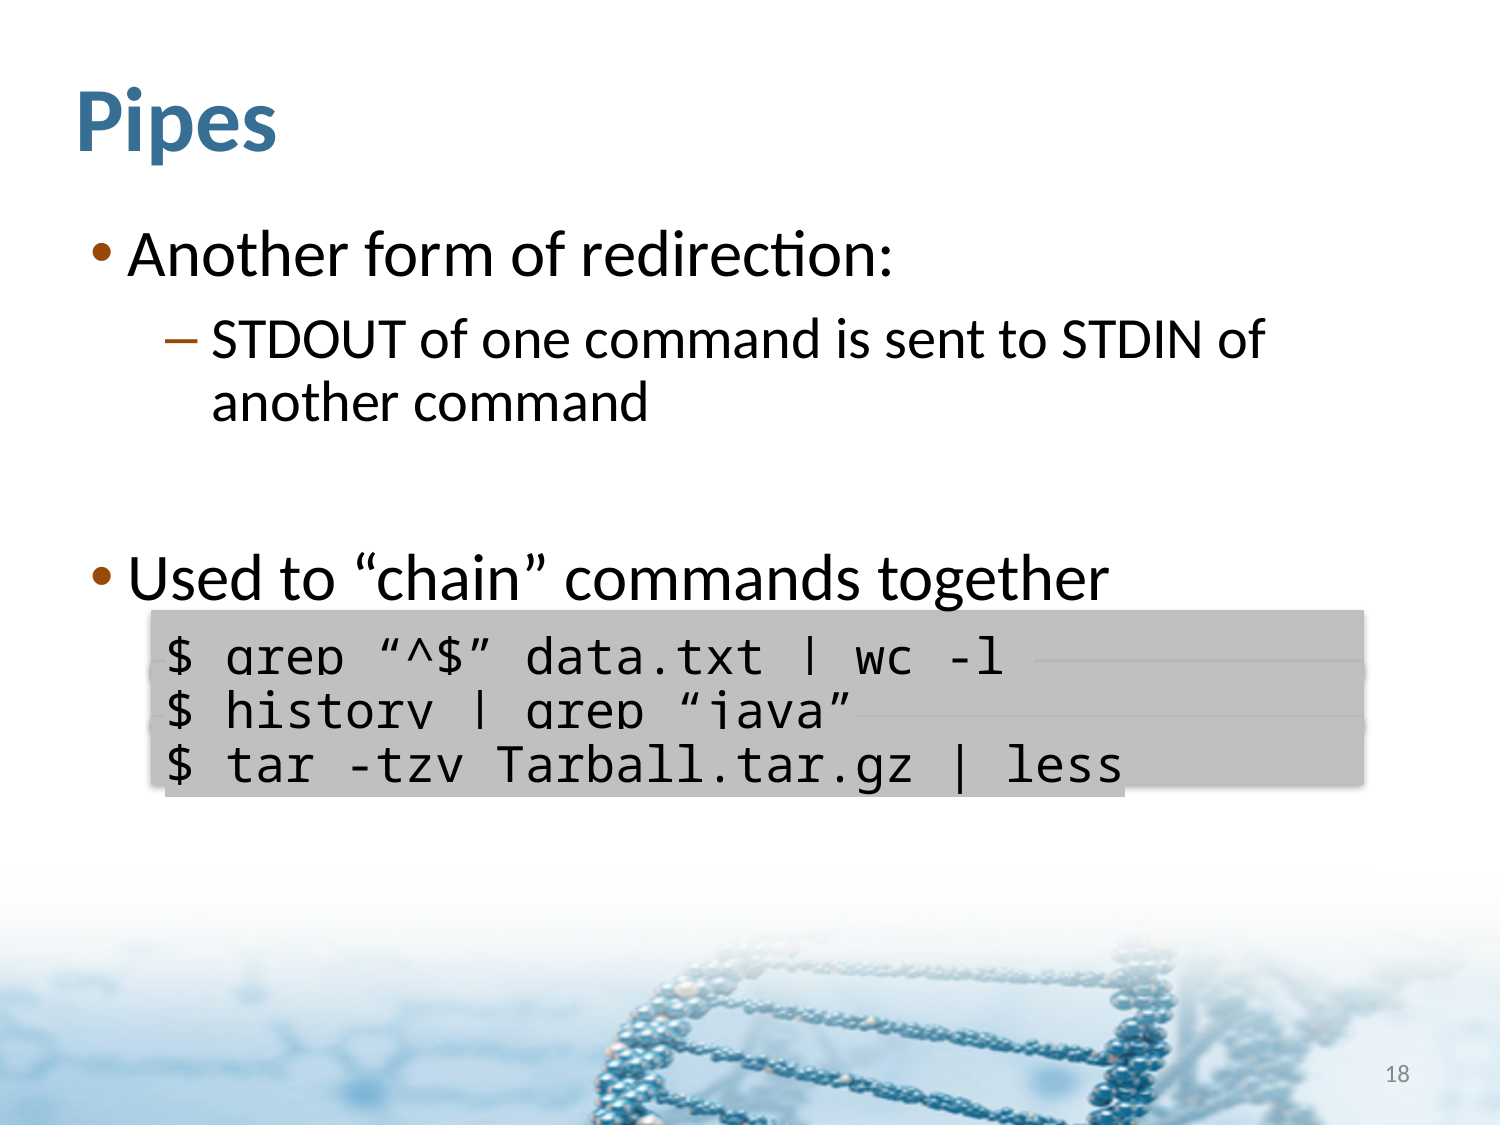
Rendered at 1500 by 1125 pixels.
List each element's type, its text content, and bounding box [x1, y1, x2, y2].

picture [0, 862, 1500, 1125]
title Pipes [60, 20, 1455, 209]
slide_number 18 [1074, 1042, 1425, 1103]
list Another form of redirection: STDOUT of one command is sent to STDIN of another command Used to “chain” commands together $ grep “^$” data.txt | wc -l $ history | grep “java” $ tar -tzv Tarball.tar.gz | less [75, 211, 1425, 998]
